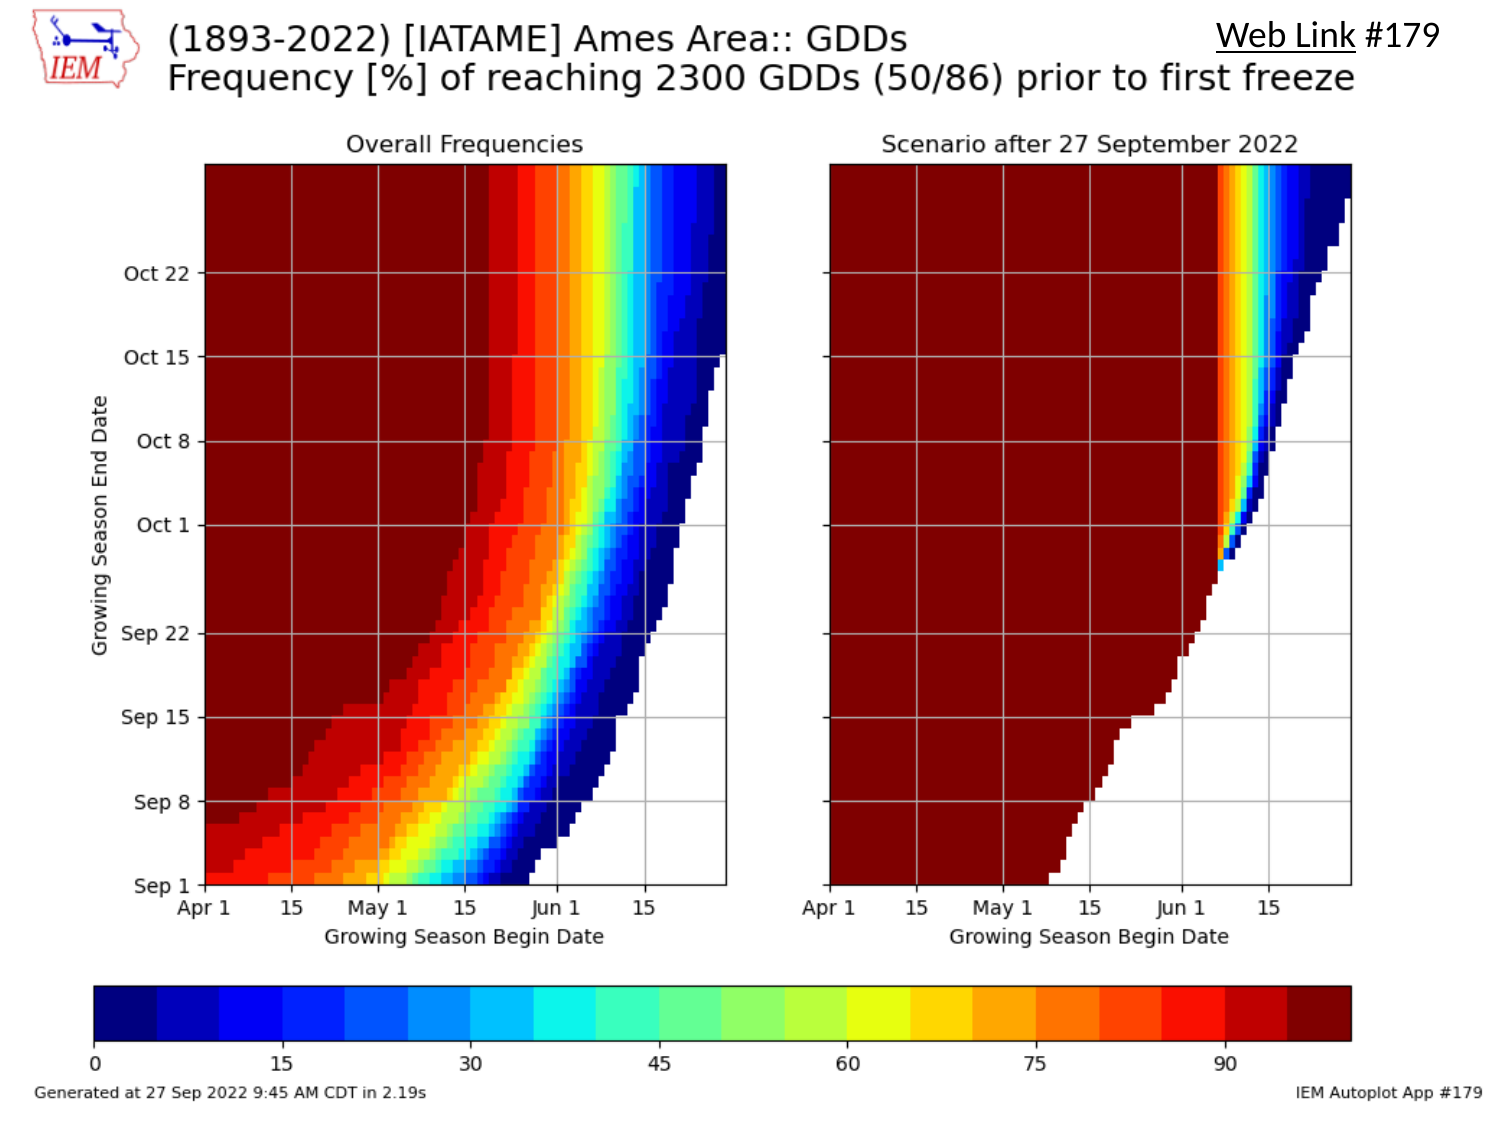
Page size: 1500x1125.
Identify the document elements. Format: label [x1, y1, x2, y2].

list [20, 0, 1499, 1107]
